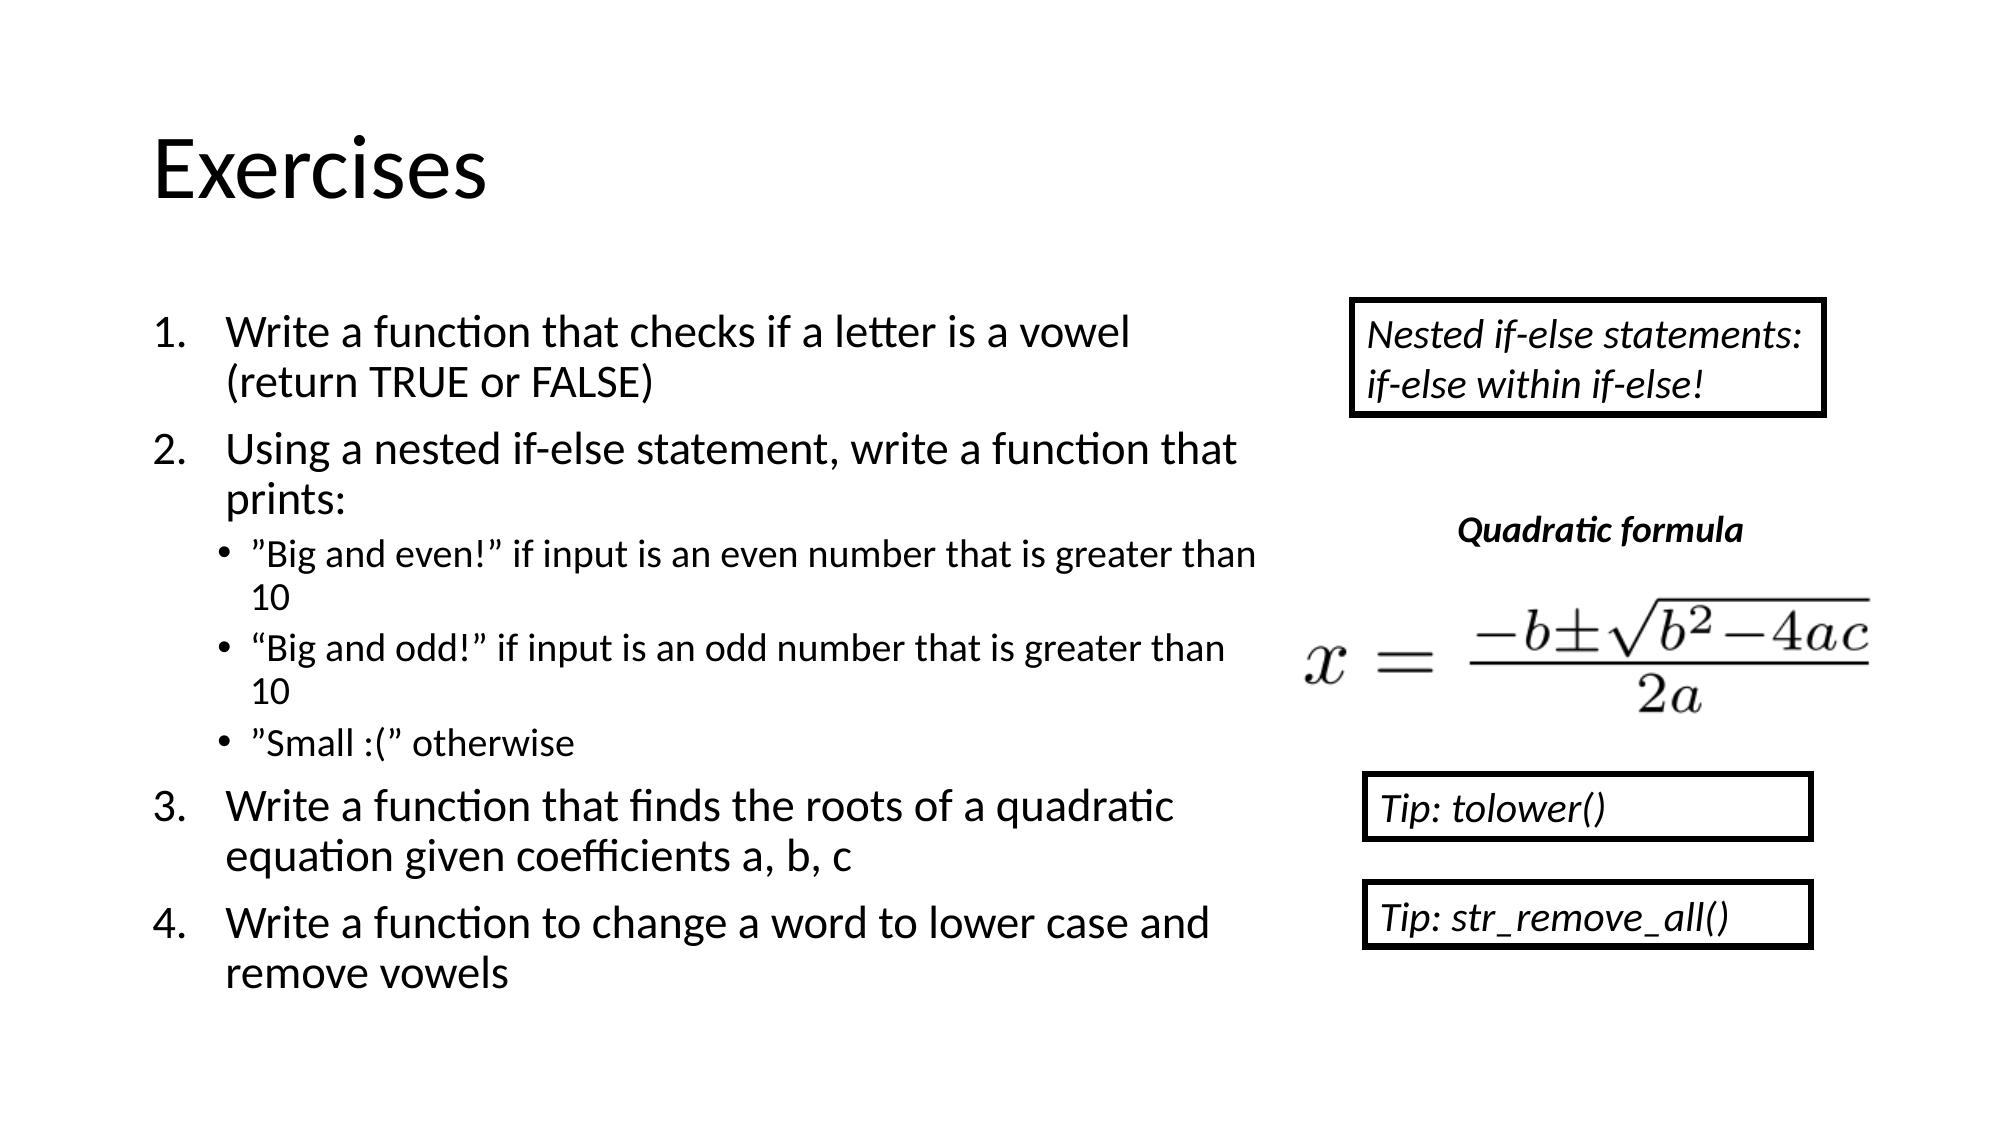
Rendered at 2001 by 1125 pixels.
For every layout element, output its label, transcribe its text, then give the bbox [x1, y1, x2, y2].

list Write a function that checks if a letter is a vowel (return TRUE or FALSE) Using a nested if-else statement, write a function that prints: ”Big and even!” if input is an even number that is greater than 10 “Big and odd!” if input is an odd number that is greater than 10 ”Small :(” otherwise Write a function that finds the roots of a quadratic equation given coefficients a, b, c Write a function to change a word to lower case and remove vowels [137, 299, 1274, 1014]
text_box Nested if-else statements: if-else within if-else! [1351, 299, 1825, 416]
picture [1273, 558, 1902, 753]
title Exercises [137, 59, 1863, 278]
text_box Quadratic formula [1442, 497, 1760, 558]
text_box Tip: str_remove_all() [1364, 881, 1812, 948]
text_box Tip: tolower() [1364, 773, 1812, 840]
